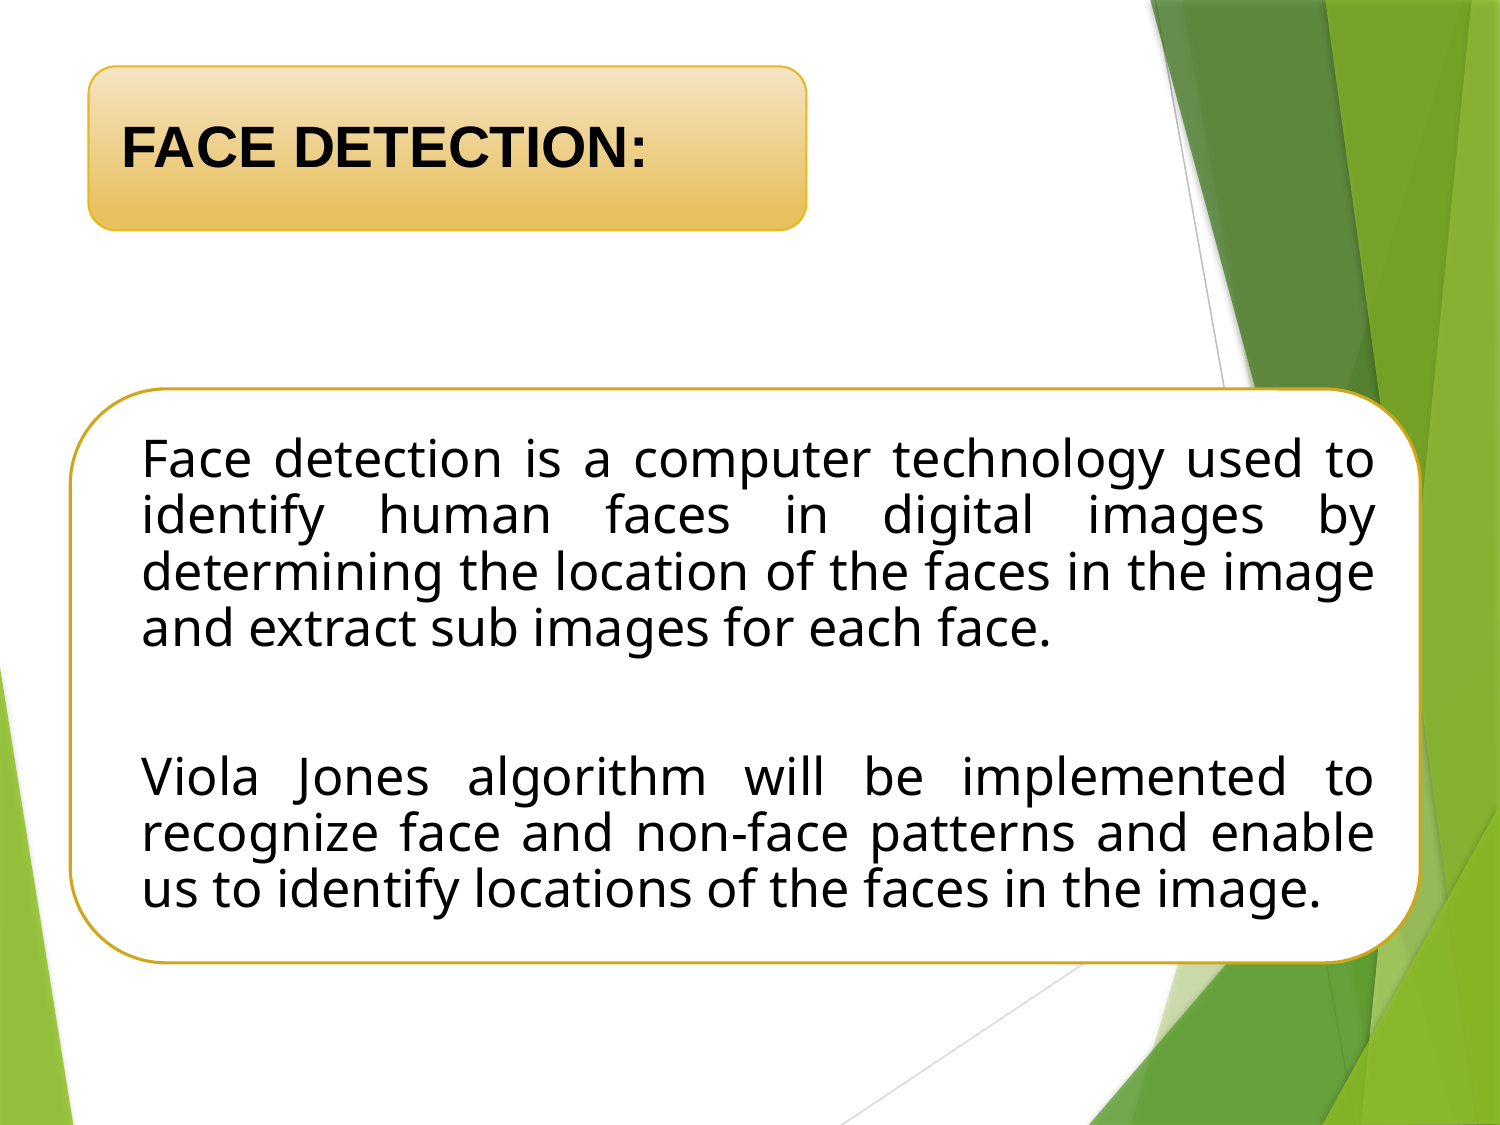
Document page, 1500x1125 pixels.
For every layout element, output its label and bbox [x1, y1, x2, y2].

list [69, 304, 1421, 1048]
text_box [87, 65, 949, 231]
